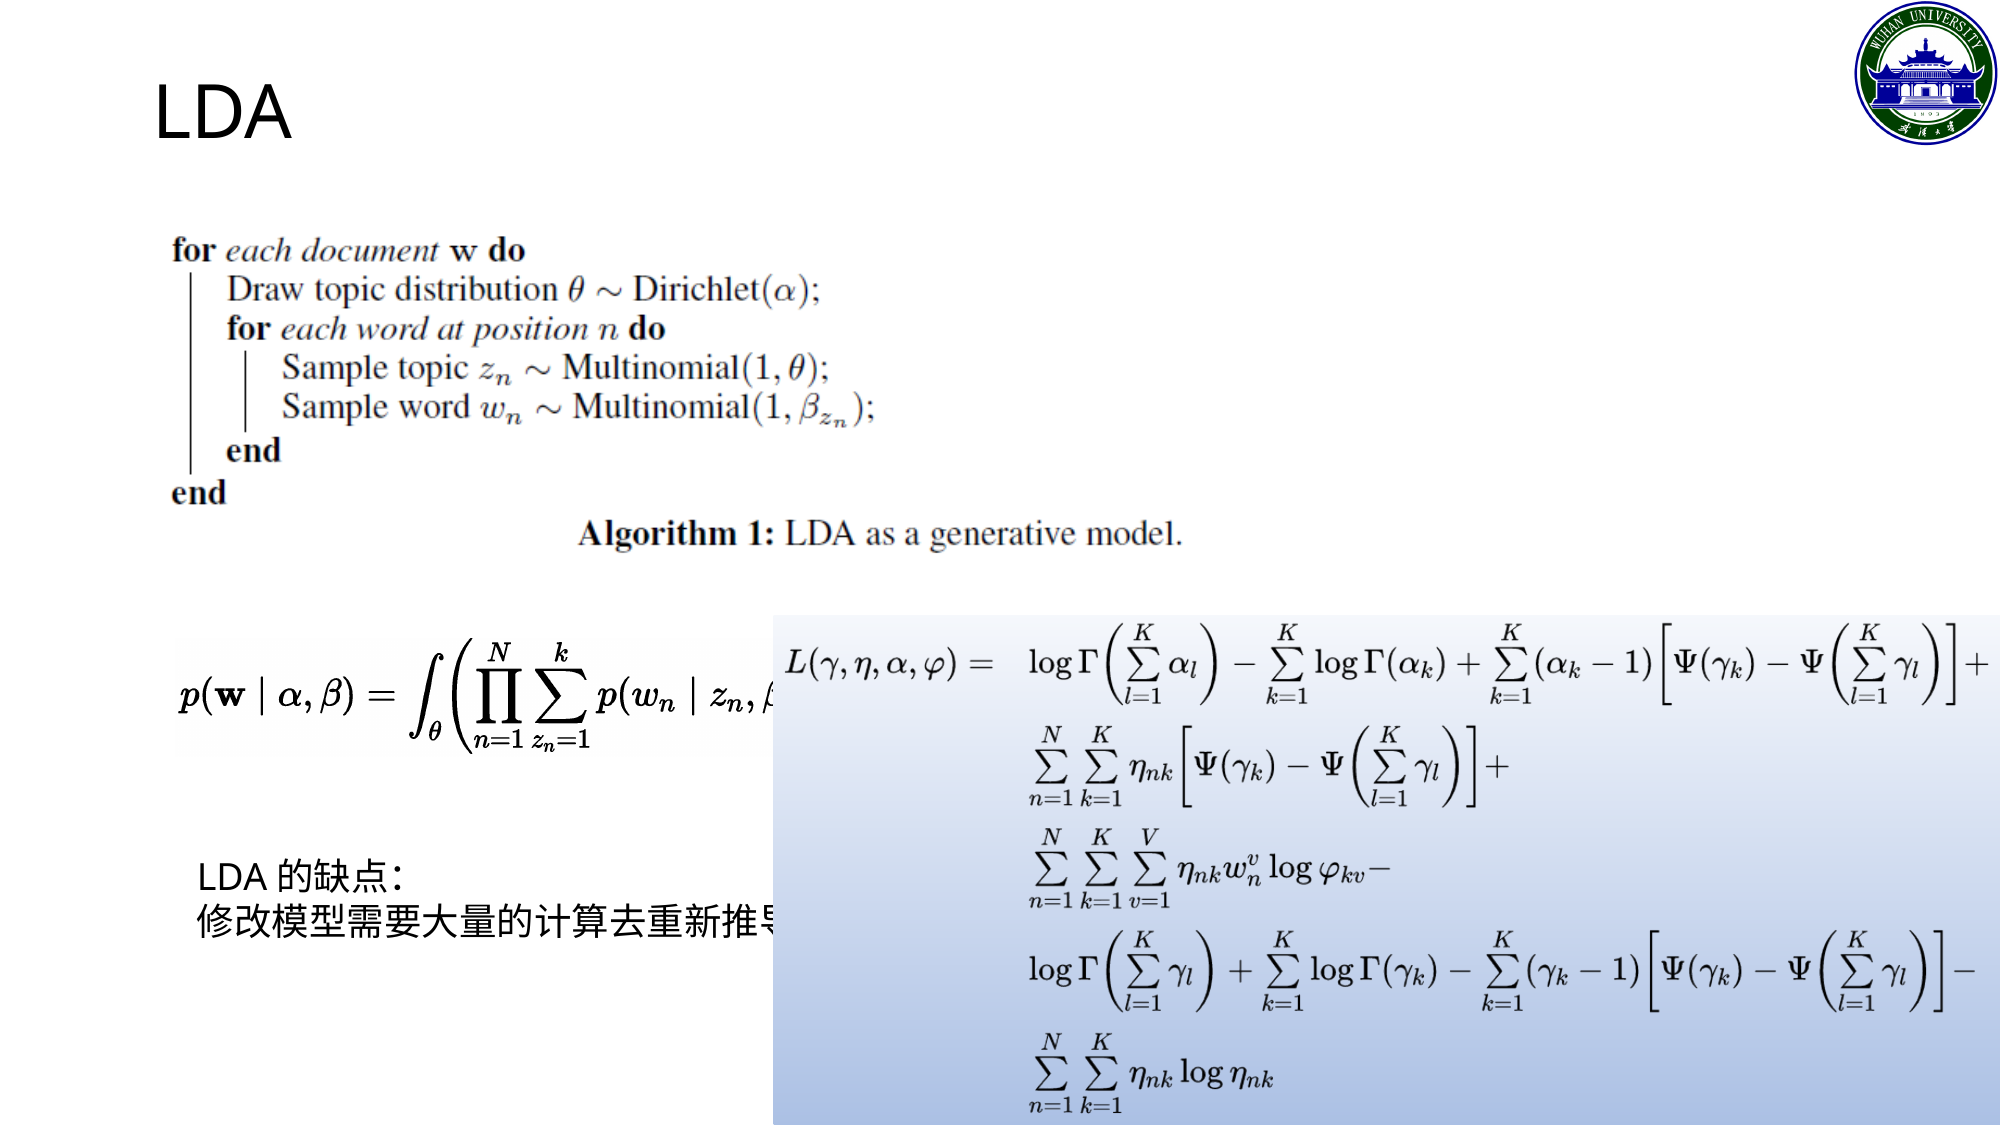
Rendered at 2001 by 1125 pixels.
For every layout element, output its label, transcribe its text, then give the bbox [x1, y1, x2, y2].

text_box LDA的缺点： 修改模型需要大量的计算去重新推导证据下界 [182, 845, 773, 951]
picture [137, 210, 1364, 575]
picture [1853, 0, 2000, 147]
picture [175, 615, 2000, 1125]
title LDA [137, 59, 309, 169]
